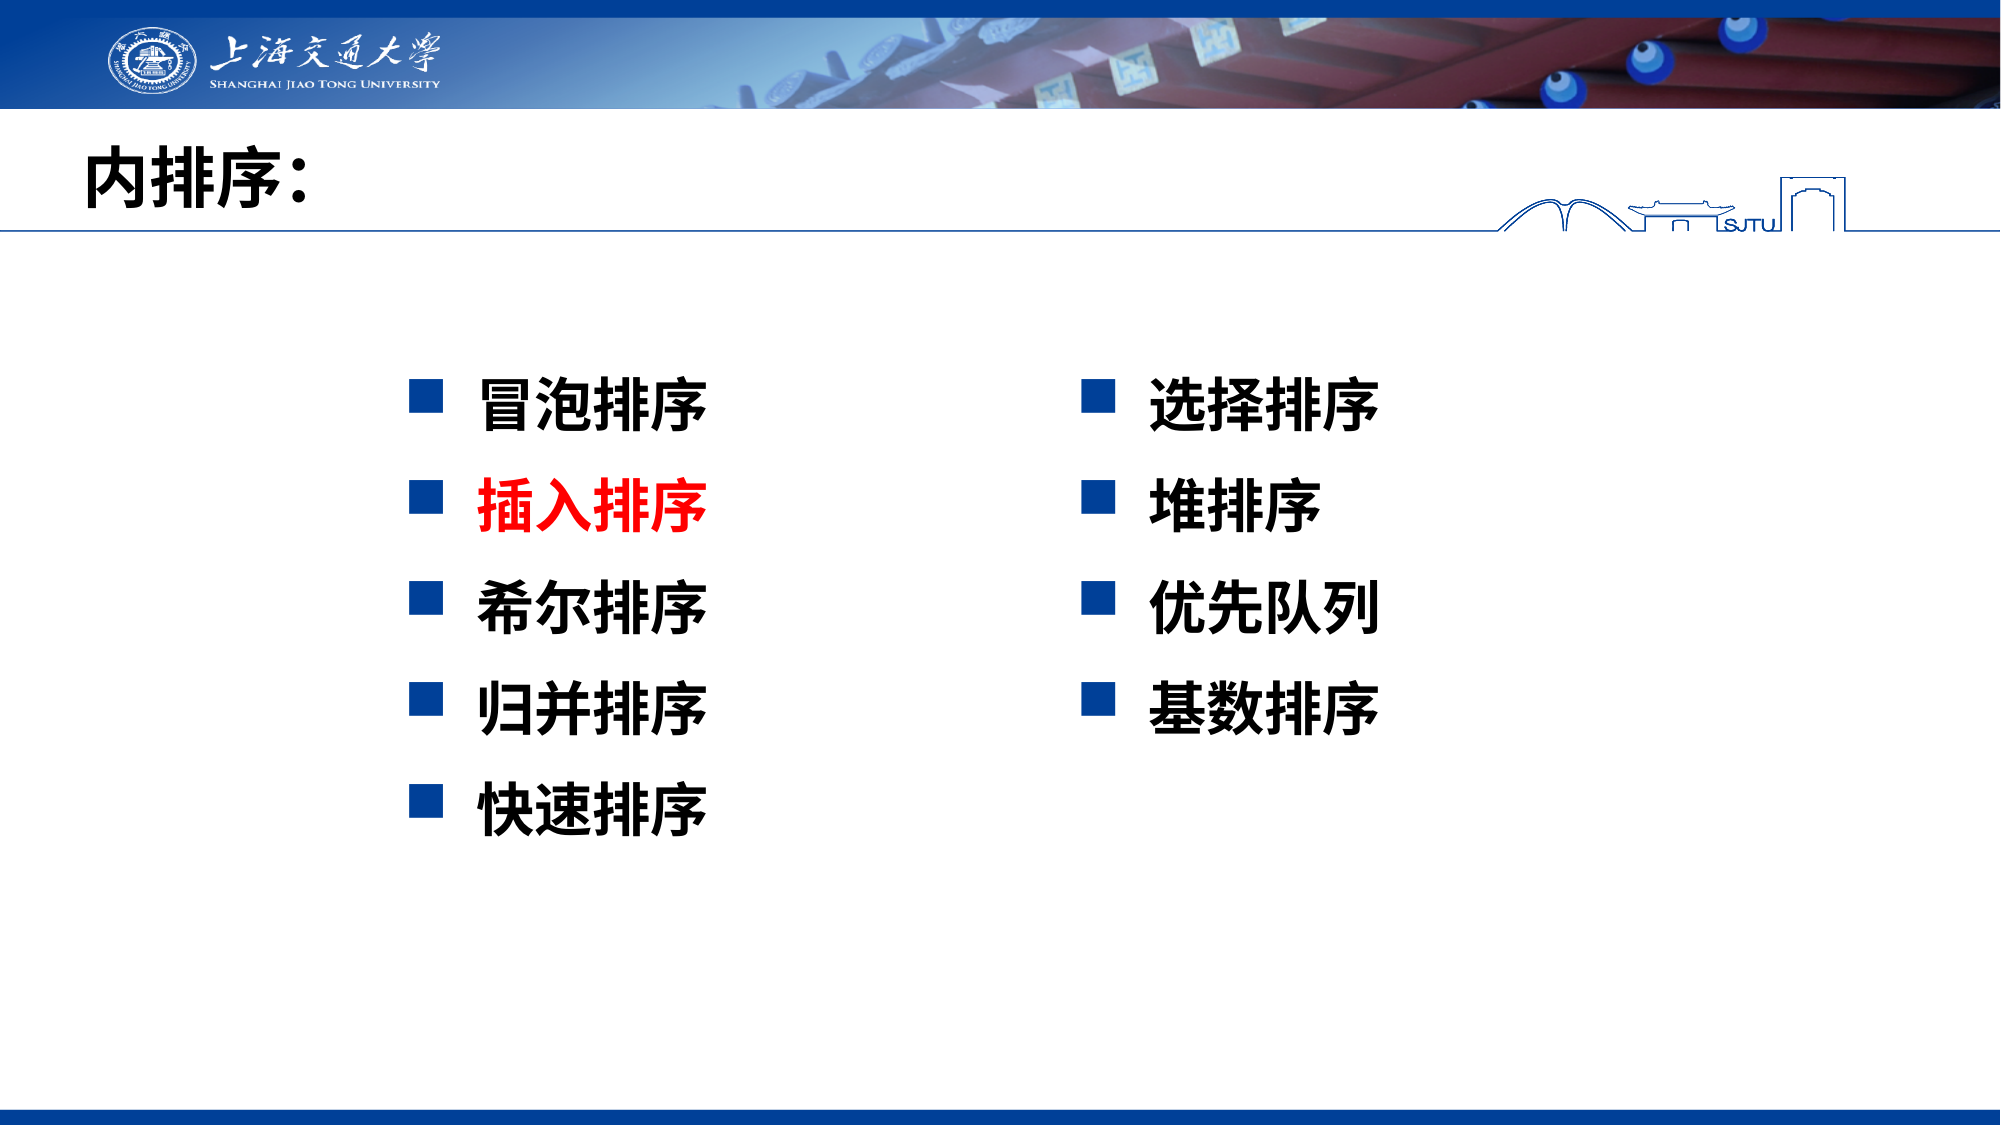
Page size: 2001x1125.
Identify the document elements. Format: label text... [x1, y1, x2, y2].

picture [0, 0, 2001, 109]
text_box 内排序： [67, 128, 842, 224]
list 冒泡排序 插入排序 希尔排序 归并排序 快速排序 [389, 350, 1036, 884]
text_box 选择排序 堆排序 优先队列 基数排序 [1061, 350, 1709, 884]
